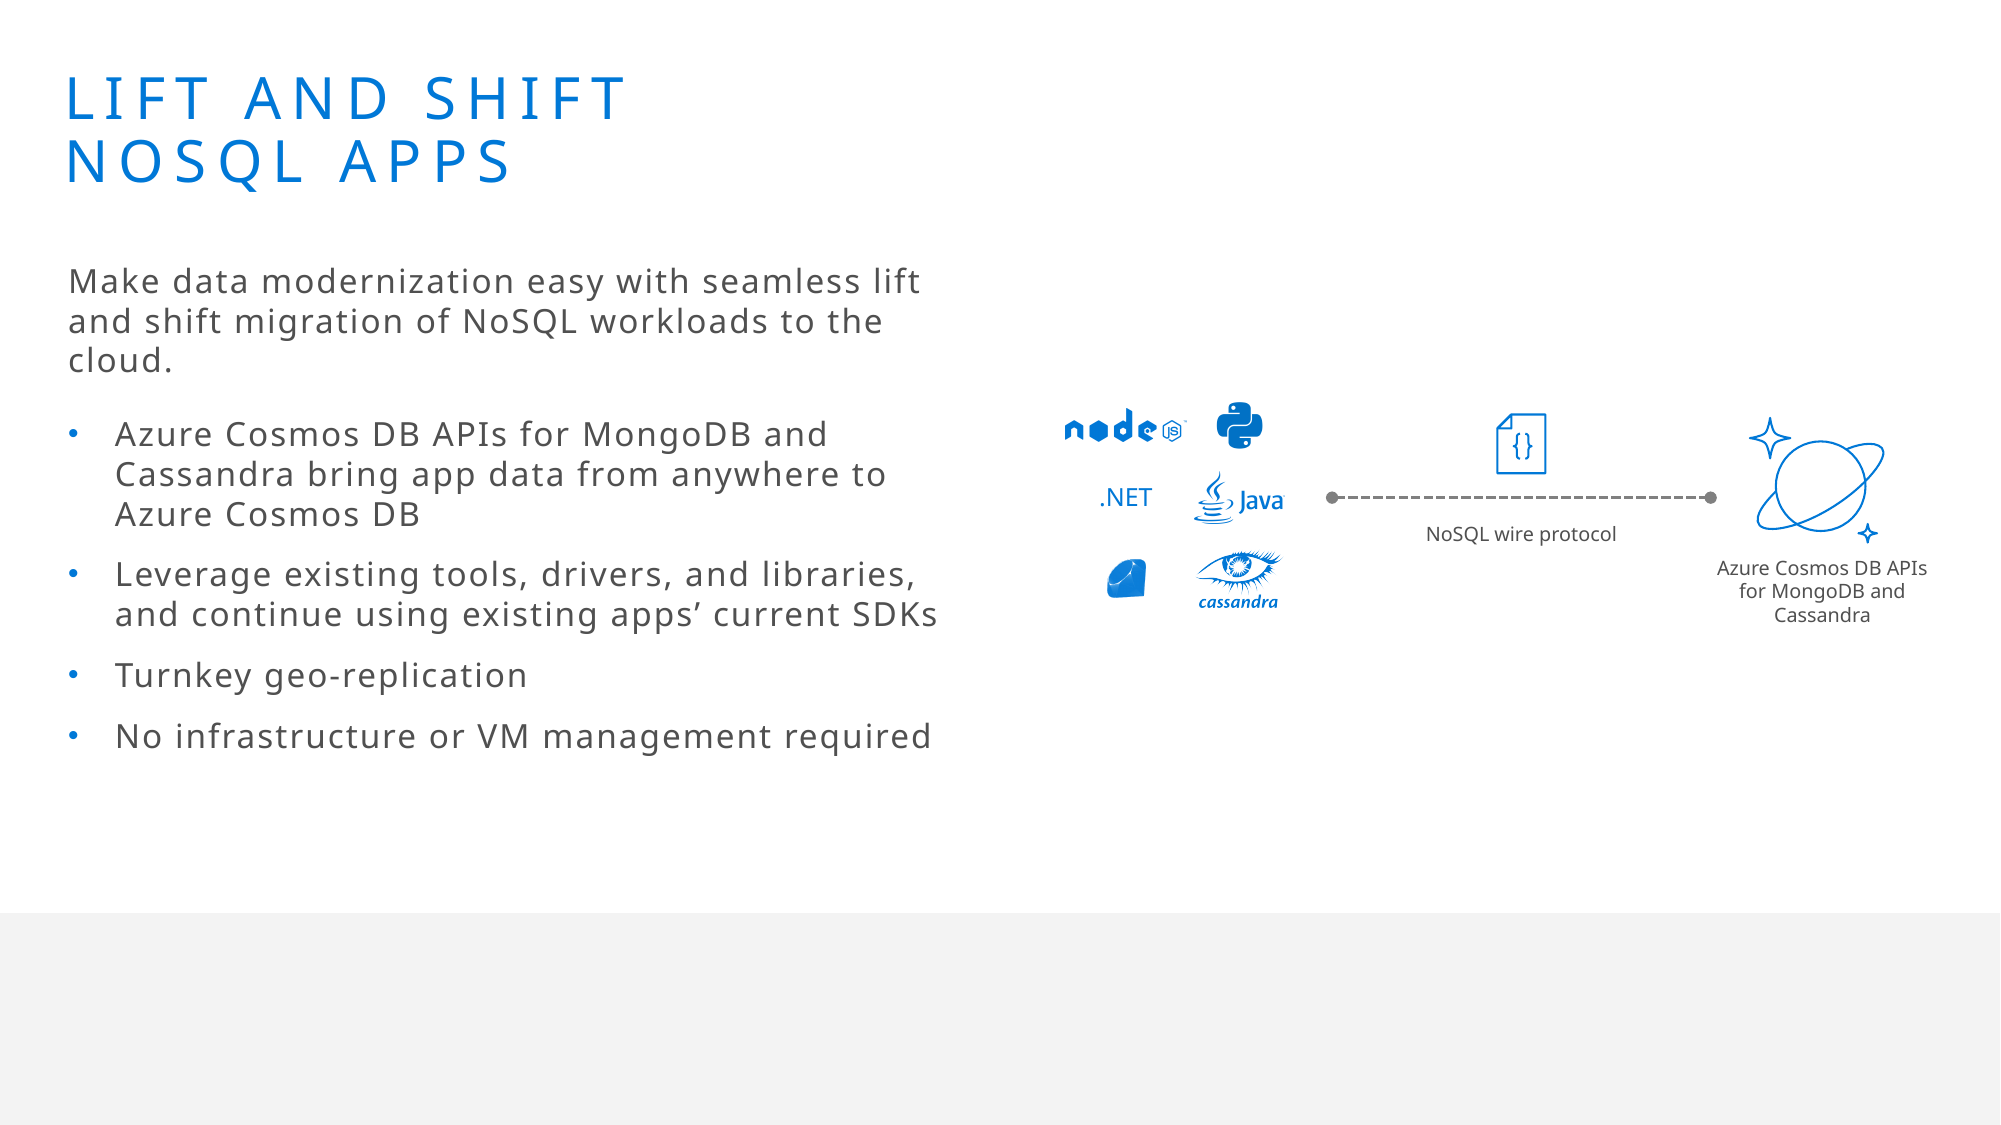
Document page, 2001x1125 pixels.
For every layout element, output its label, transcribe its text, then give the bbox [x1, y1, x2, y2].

list Make data modernization easy with seamless lift and shift migration of NoSQL workloads to the cloud. Azure Cosmos DB APIs for MongoDB and Cassandra bring app data from anywhere to Azure Cosmos DB Leverage existing tools, drivers, and libraries, and continue using existing apps’ current SDKs Turnkey geo-replication No infrastructure or VM management required [44, 244, 964, 700]
title Lift and shift nosql apps [40, 54, 960, 202]
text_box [1065, 401, 1946, 636]
